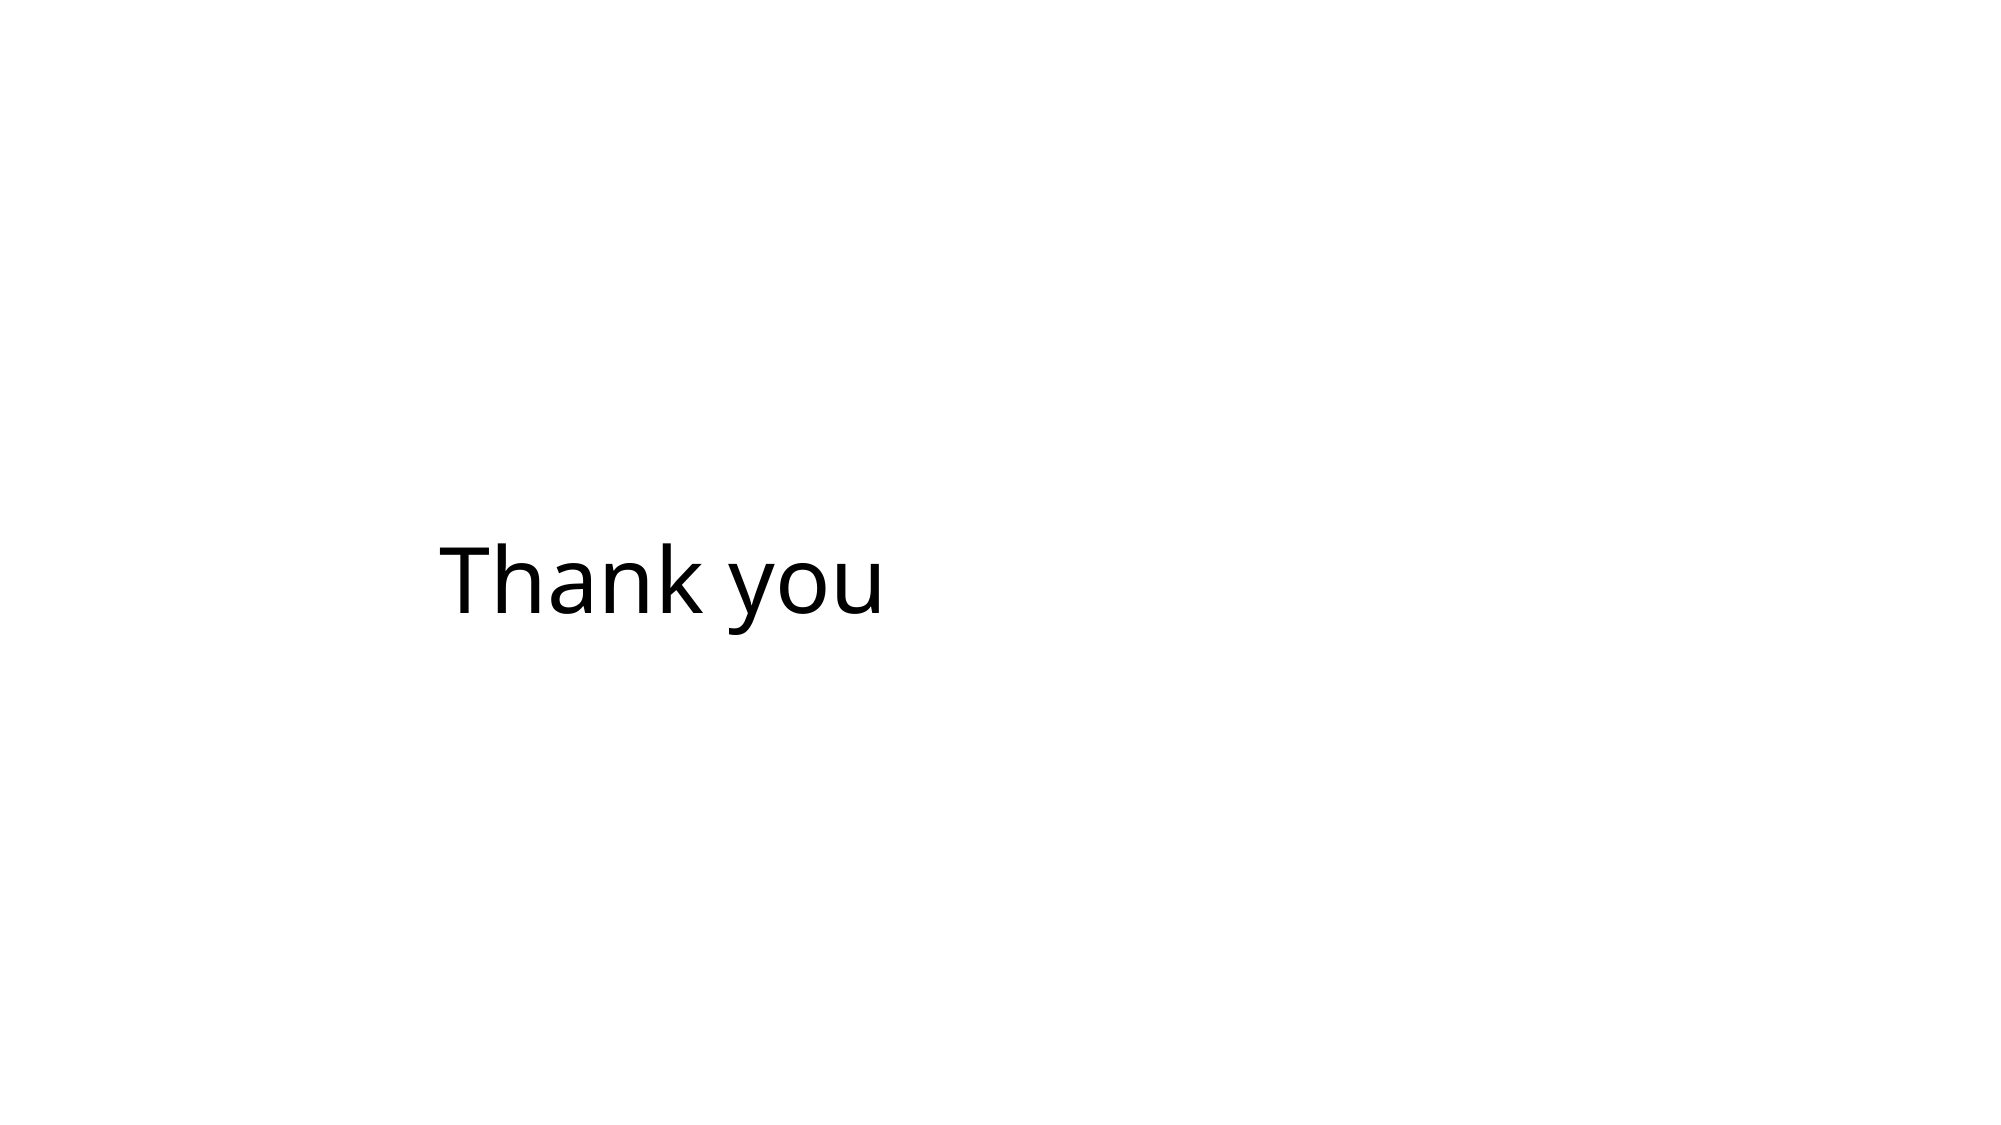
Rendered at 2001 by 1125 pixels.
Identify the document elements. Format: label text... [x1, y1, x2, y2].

title Thank you [424, 475, 2000, 693]
